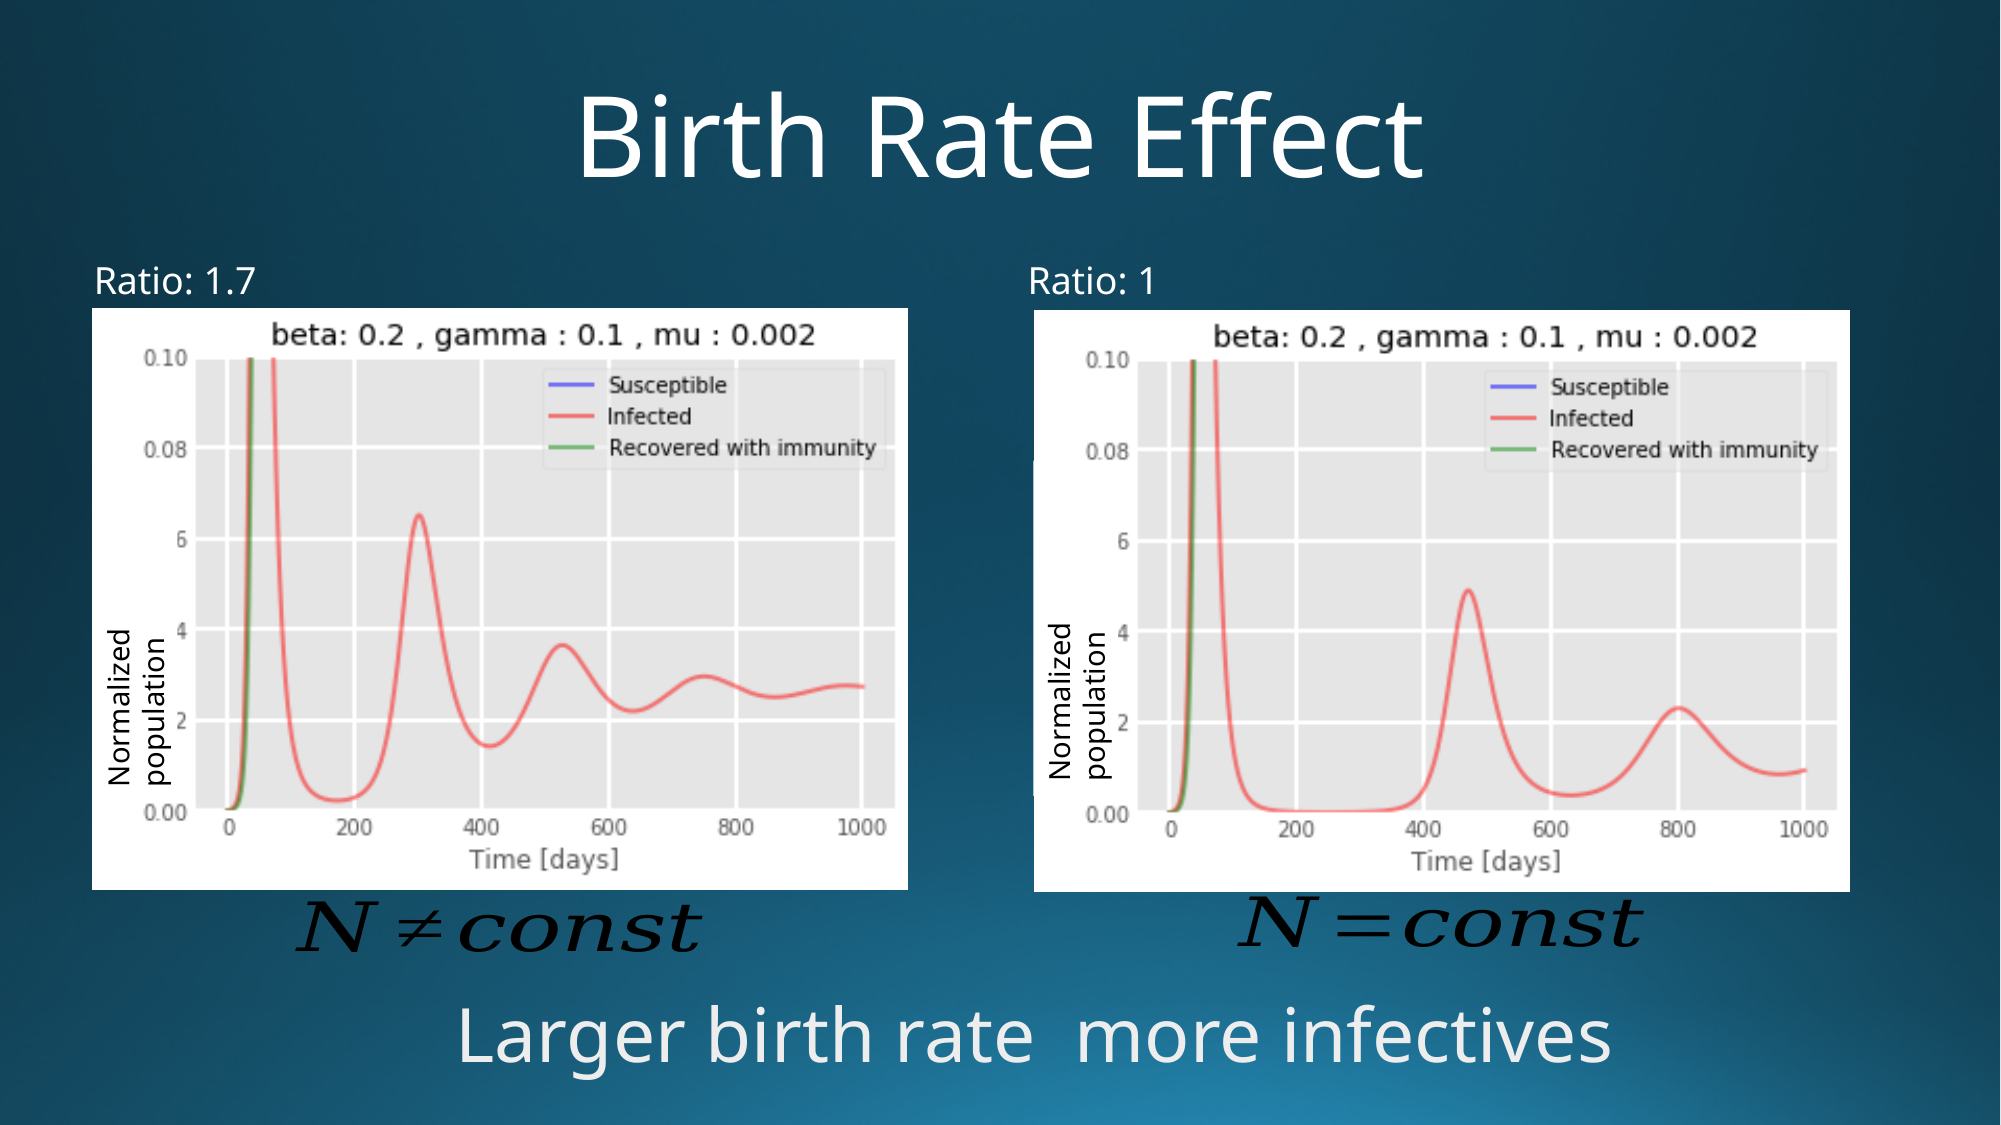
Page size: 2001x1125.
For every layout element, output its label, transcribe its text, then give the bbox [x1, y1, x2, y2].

title Birth Rate Effect [137, 32, 1863, 250]
picture [0, 0, 2001, 1125]
text_box Ratio: 1.7 [79, 249, 533, 310]
text_box Ratio: 1 [866, 249, 1320, 310]
